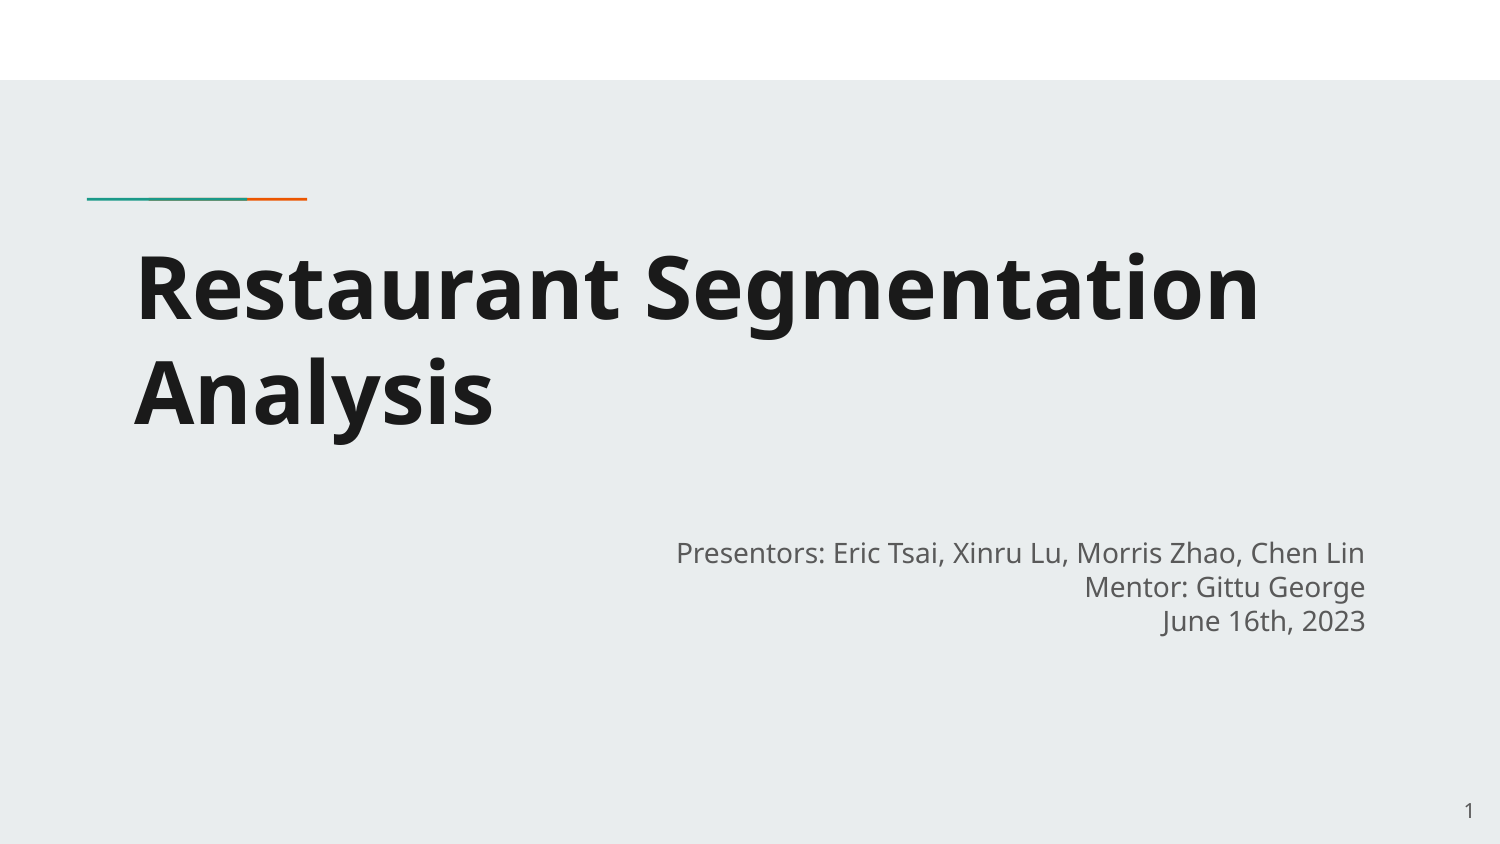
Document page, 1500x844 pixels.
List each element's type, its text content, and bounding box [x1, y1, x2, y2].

slide_number ‹#› [1400, 779, 1491, 844]
subtitle Presentors: Eric Tsai, Xinru Lu, Morris Zhao, Chen Lin Mentor: Gittu George June 16th, 2023 [119, 520, 1381, 686]
title Restaurant Segmentation Analysis [119, 216, 1381, 490]
